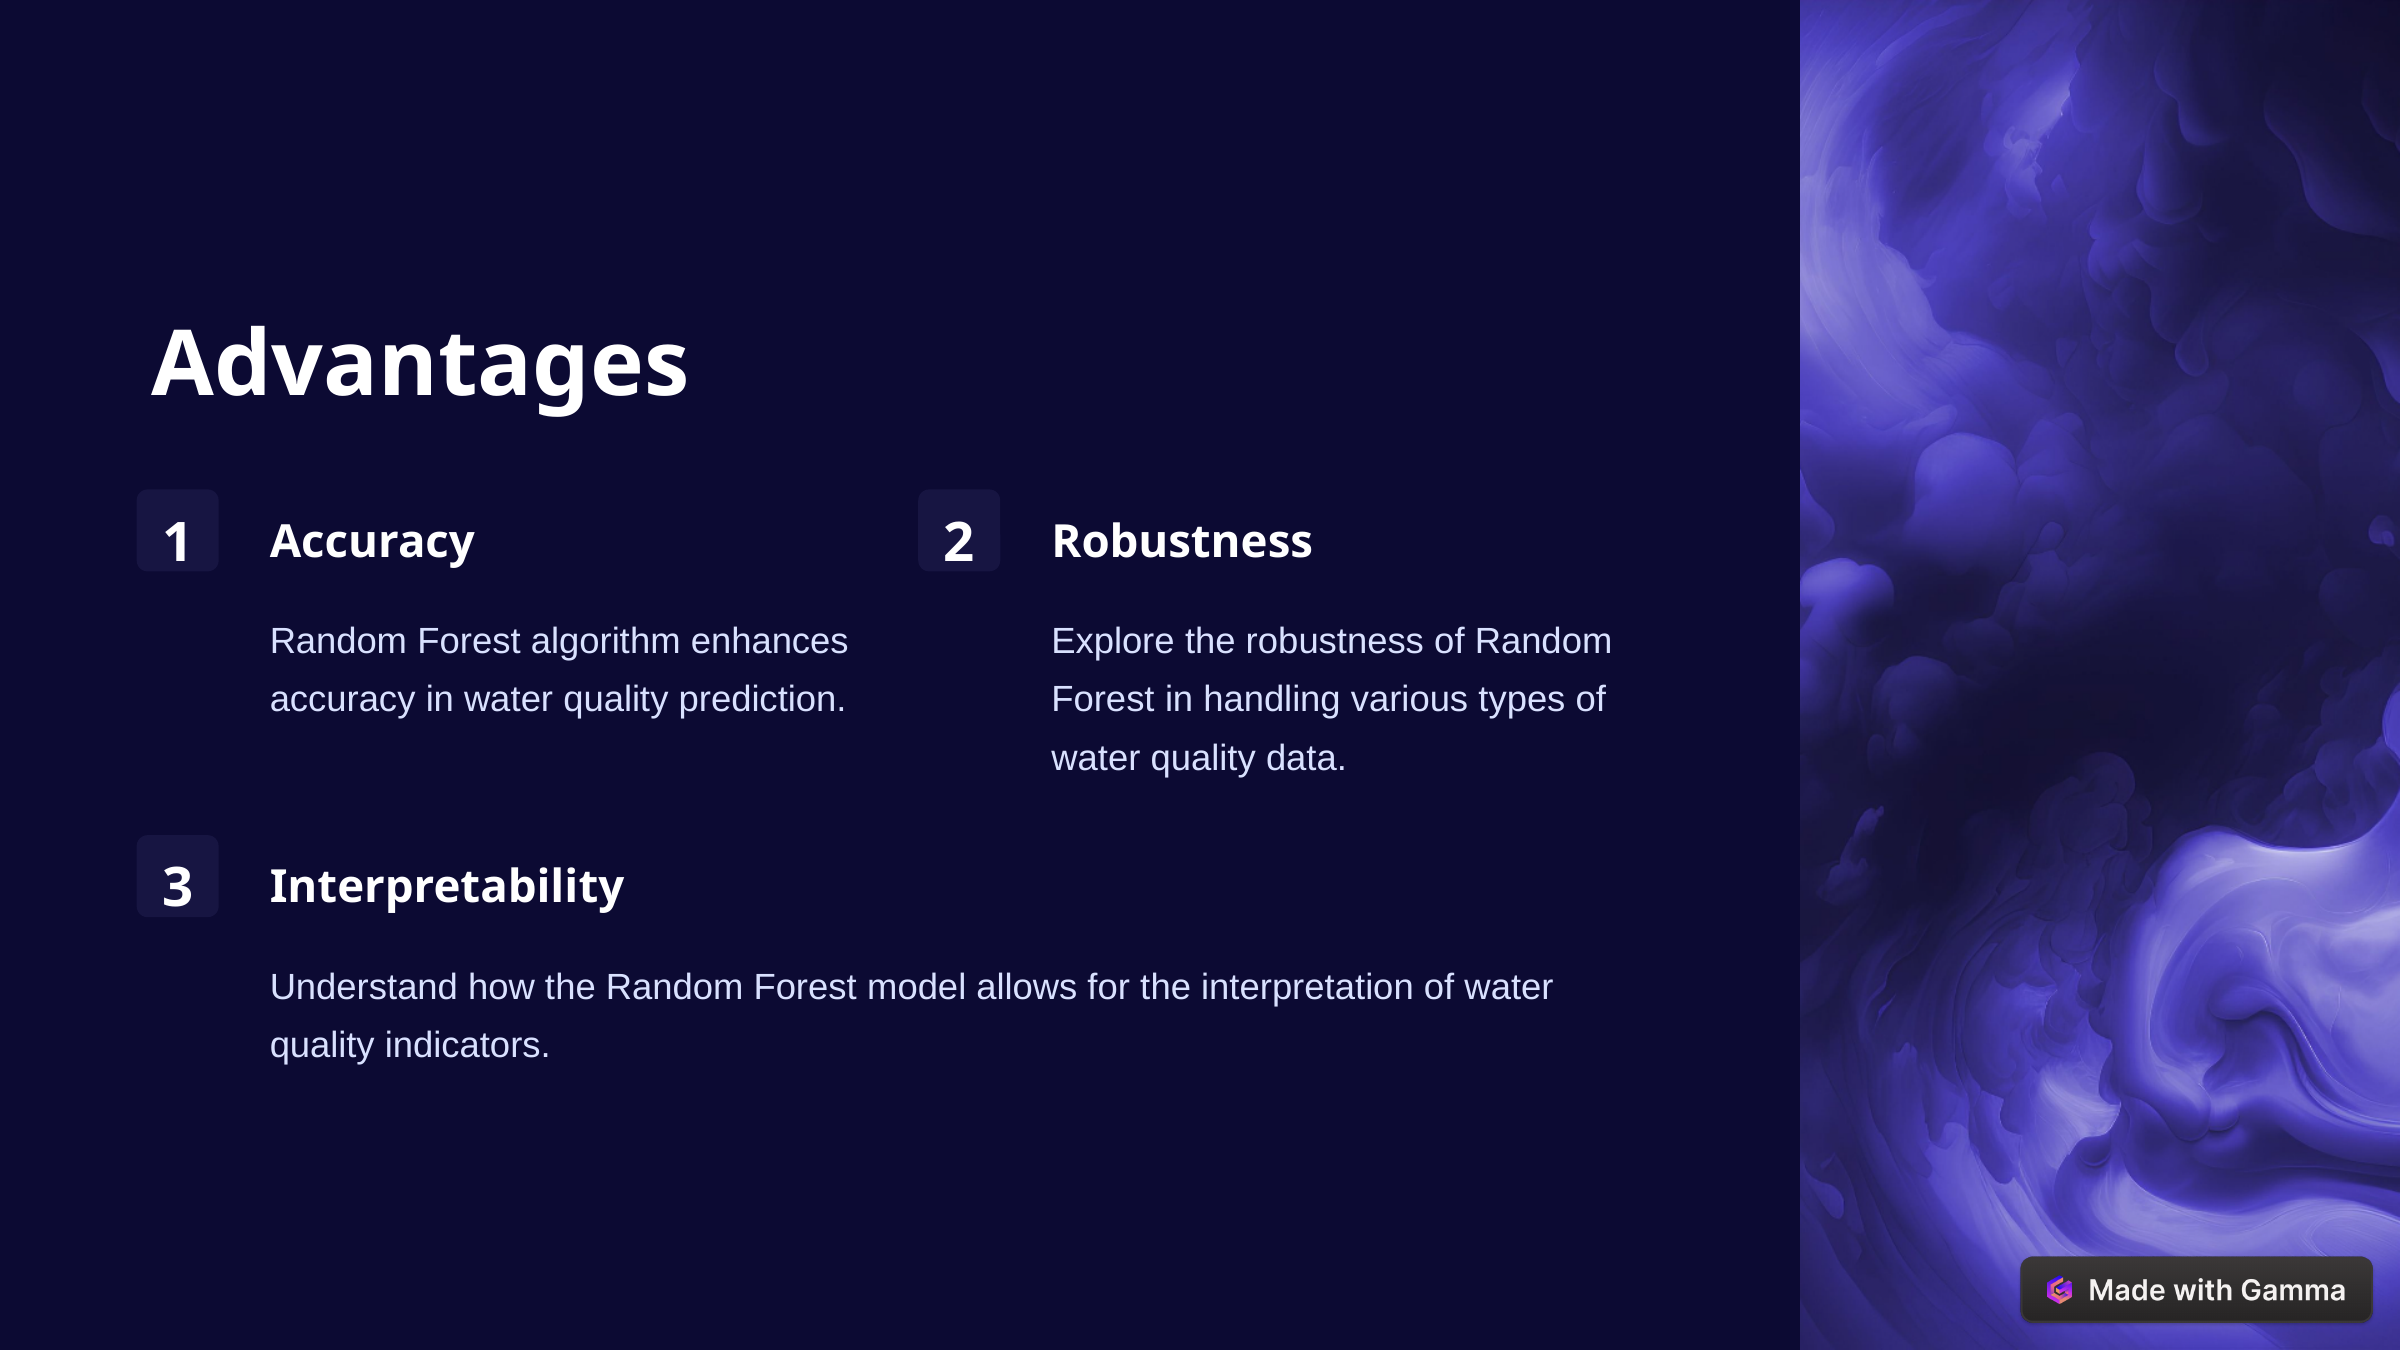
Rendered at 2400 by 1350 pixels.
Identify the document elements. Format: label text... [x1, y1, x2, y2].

text_box Explore the robustness of Random Forest in handling various types of water quality data. [1036, 595, 1664, 771]
text_box Understand how the Random Forest model allows for the interpretation of water quality indicators. [255, 940, 1664, 1058]
text_box [136, 835, 219, 918]
picture [1799, 0, 2400, 1350]
text_box Random Forest algorithm enhances accuracy in water quality prediction. [255, 595, 882, 712]
text_box 3 [160, 841, 196, 911]
text_box 2 [942, 496, 977, 565]
text_box Advantages [136, 292, 866, 407]
text_box Robustness [1036, 501, 1402, 559]
text_box [0, 0, 1799, 1350]
text_box [918, 489, 1001, 572]
text_box Accuracy [255, 501, 620, 559]
text_box Interpretability [255, 847, 627, 905]
text_box [136, 489, 219, 572]
text_box 1 [167, 496, 189, 565]
